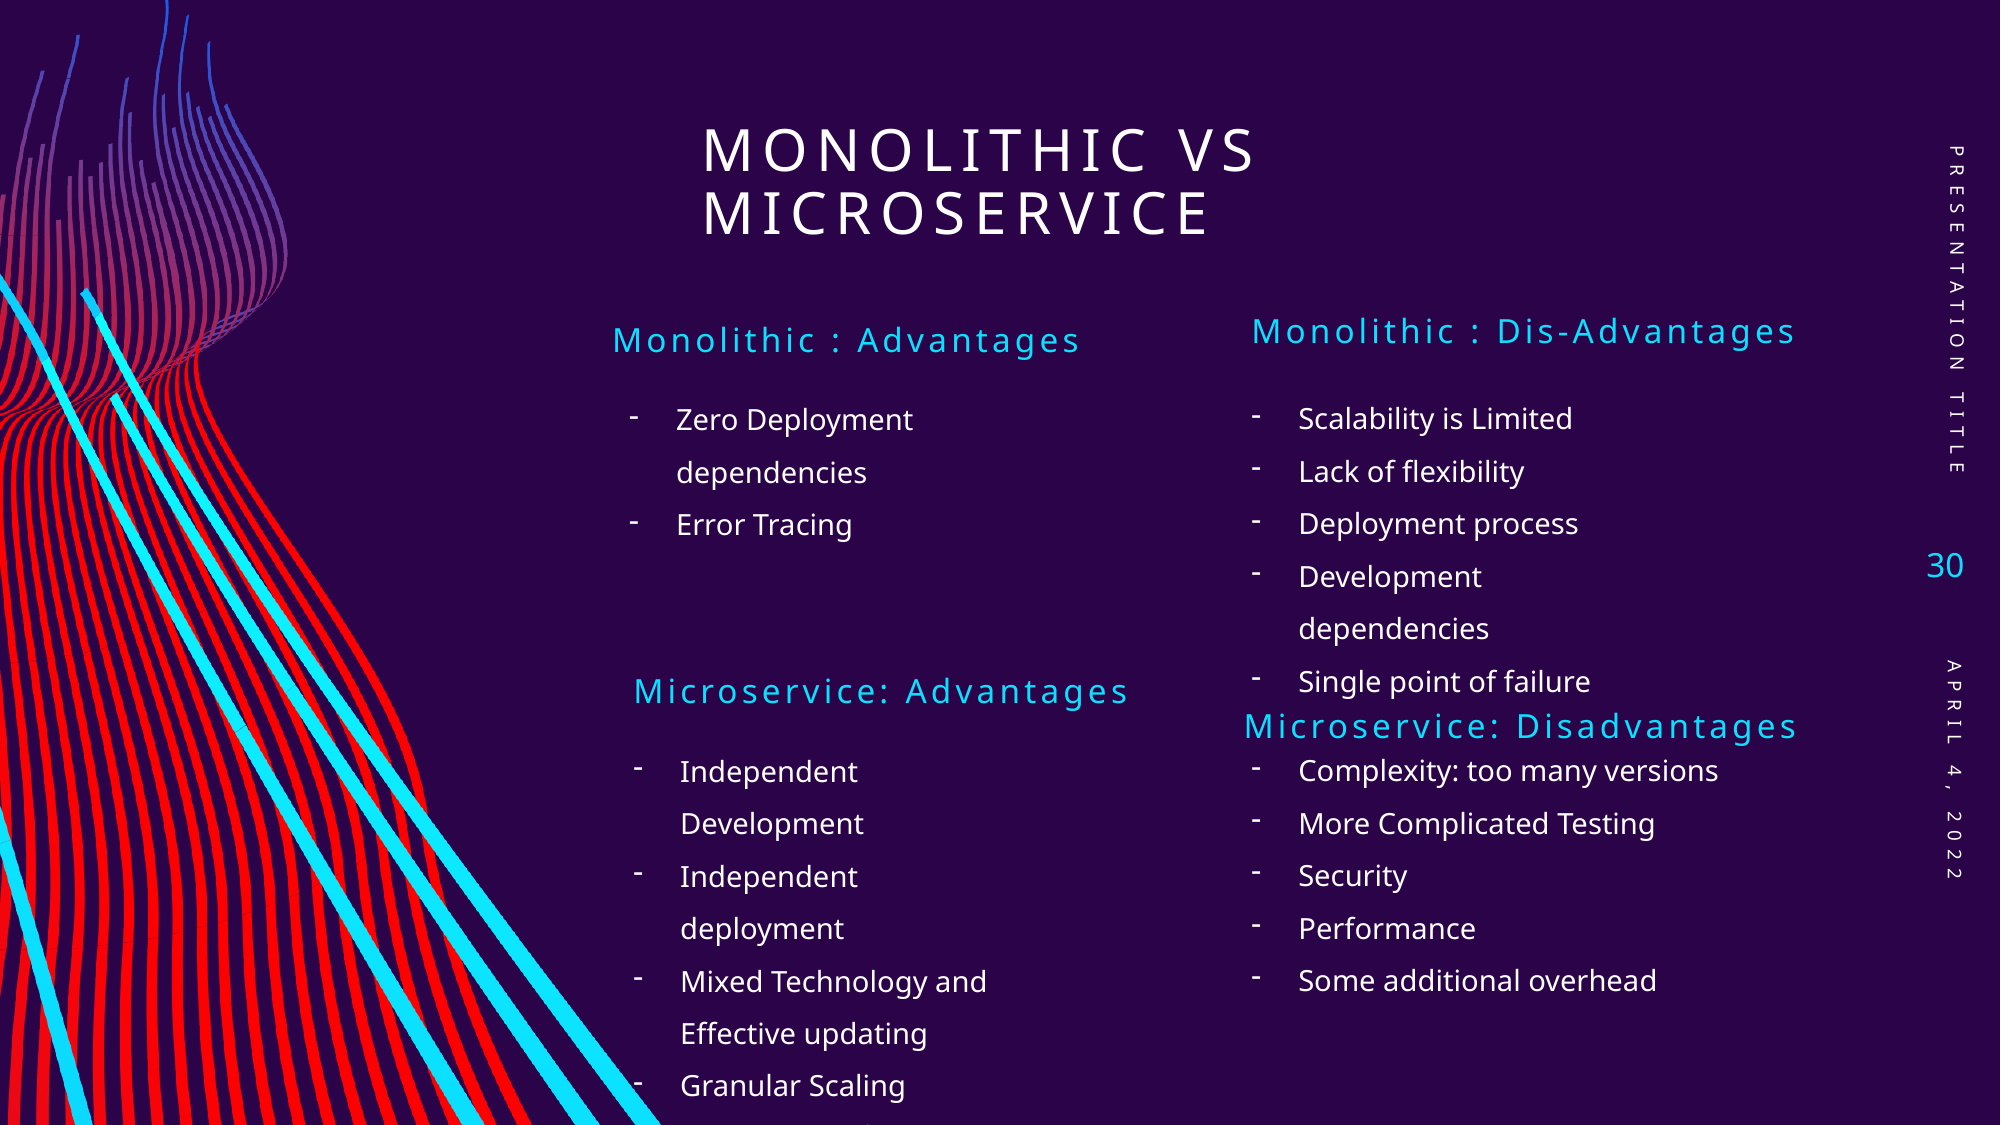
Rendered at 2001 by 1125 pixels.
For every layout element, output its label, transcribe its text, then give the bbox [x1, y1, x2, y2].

title Monolithic vs Microservice [686, 114, 1762, 224]
list Scalability is Limited Lack of flexibility Deployment process Development dependencies Single point of failure [1236, 376, 1657, 588]
list Monolithic : Advantages [597, 316, 1122, 376]
list Independent Development Independent deployment Mixed Technology and Effective updating Granular Scaling Performance [618, 728, 1038, 947]
list Monolithic : Dis-Advantages [1236, 307, 1842, 368]
list Microservice: Advantages [618, 667, 1186, 728]
list Complexity: too many versions More Complicated Testing Security Performance Some additional overhead [1236, 727, 1804, 940]
list Microservice: Disadvantages [1228, 701, 1882, 762]
list Zero Deployment dependencies Error Tracing [614, 376, 1101, 595]
slide_number 30 [1889, 519, 1980, 615]
picture [0, 0, 2000, 1125]
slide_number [1925, 645, 1986, 1080]
footer PRESENTATION TITLE [1926, 33, 1987, 489]
